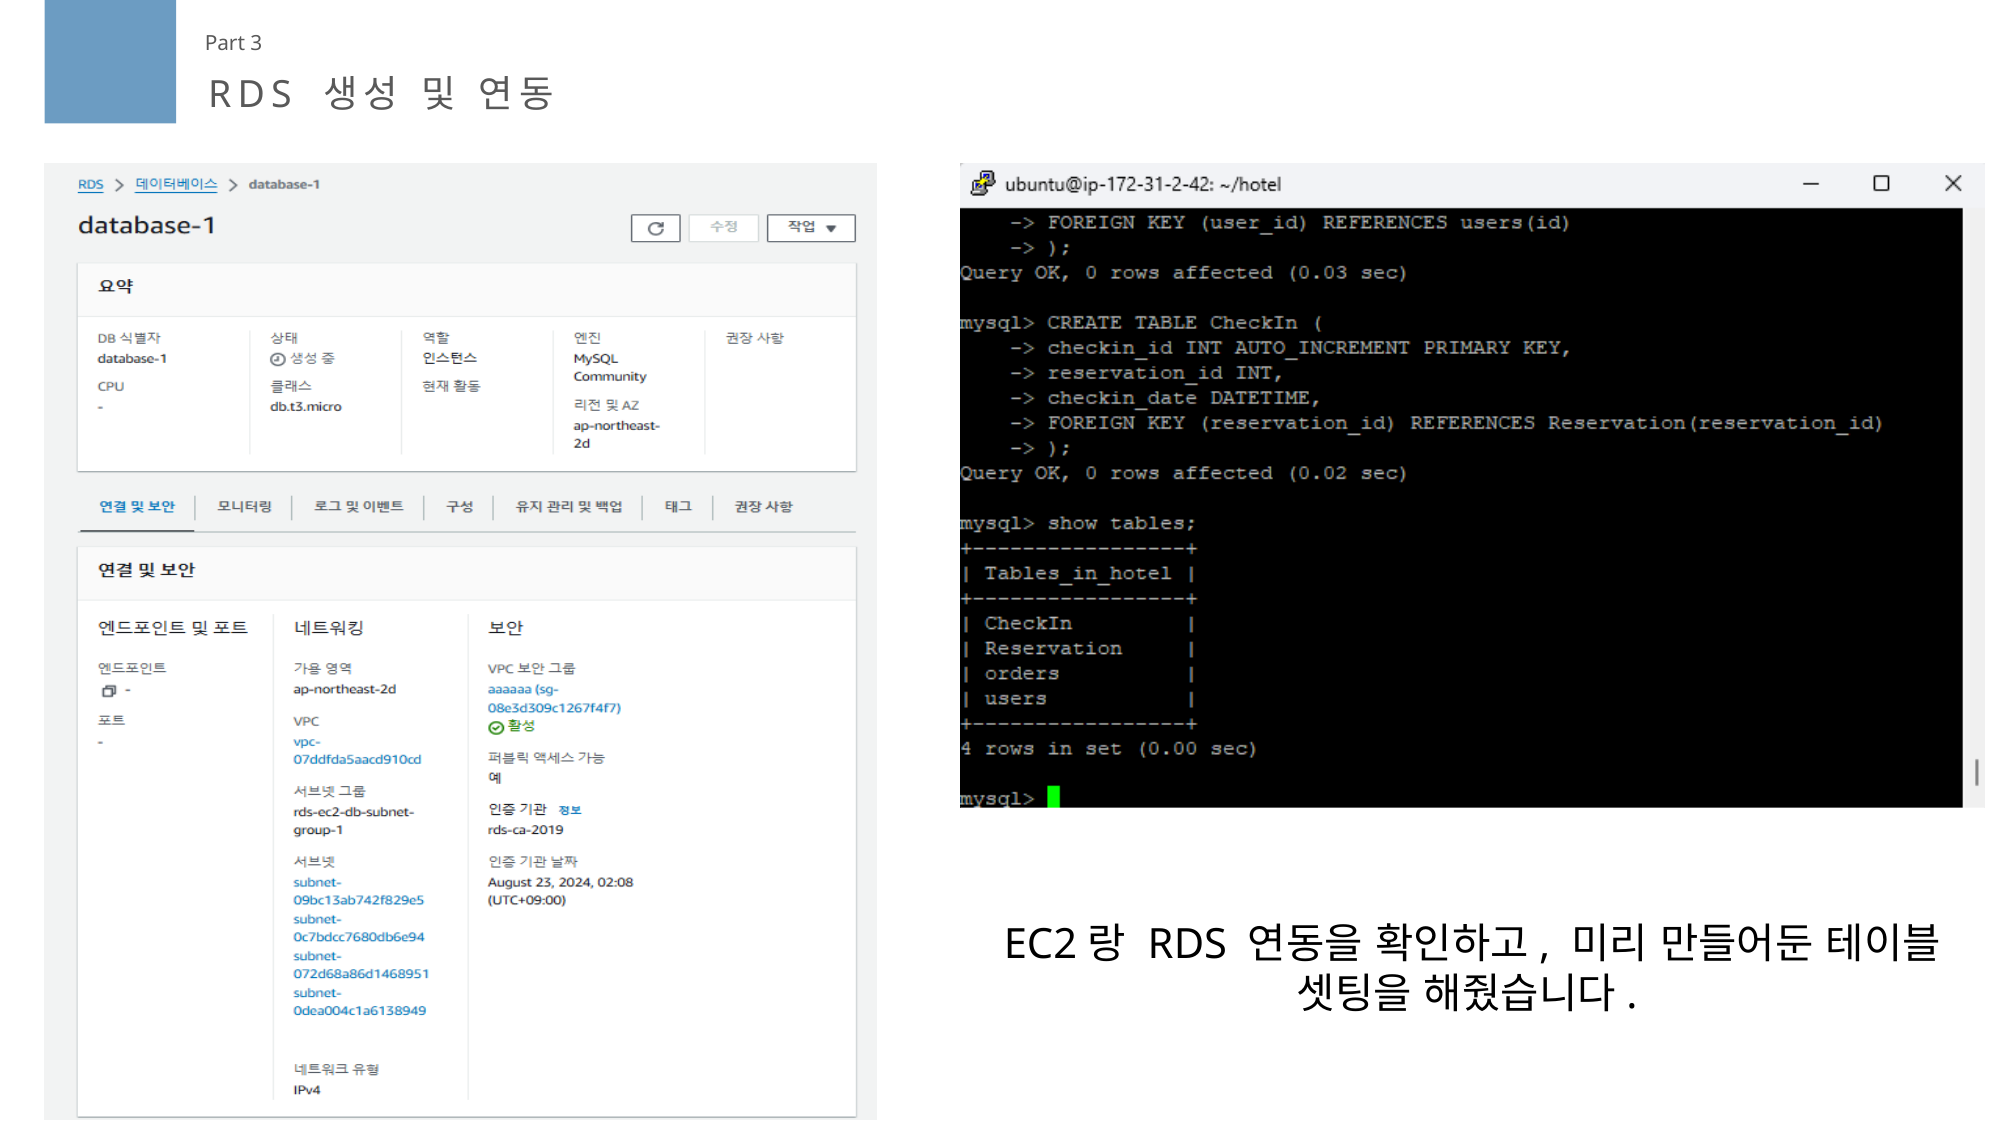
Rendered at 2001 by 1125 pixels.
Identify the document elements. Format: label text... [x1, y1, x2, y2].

text_box RDS 생성 및 연동 [193, 62, 570, 163]
picture [960, 163, 1985, 808]
text_box EC2랑 RDS 연동을 확인하고, 미리 만들어둔 테이블 셋팅을 해줬습니다. [960, 808, 1985, 1125]
text_box [44, 0, 177, 124]
picture [44, 163, 877, 1120]
text_box Part 3 [189, 22, 277, 63]
